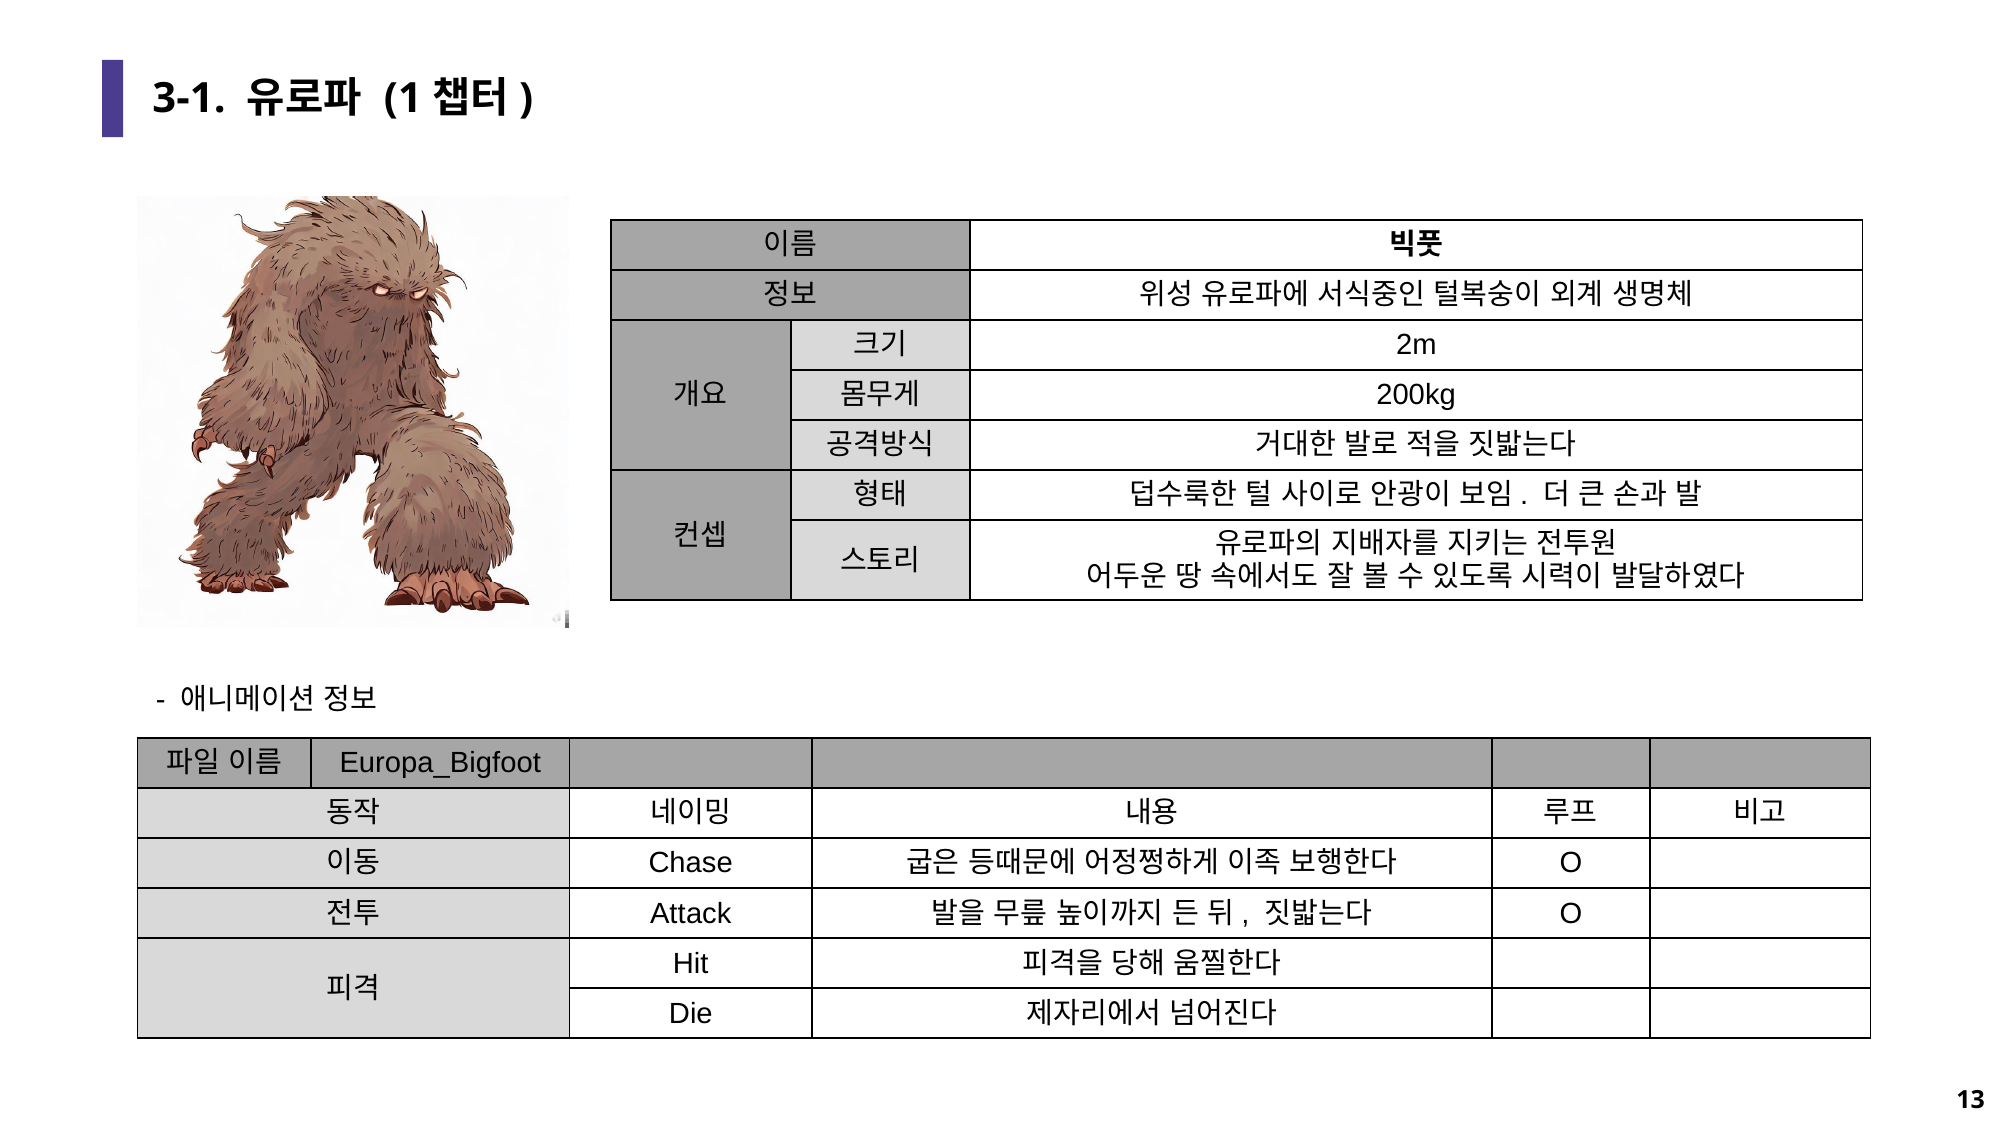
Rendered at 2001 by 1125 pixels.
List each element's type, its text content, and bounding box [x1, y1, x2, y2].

table_cell 형태 [792, 471, 969, 519]
table_header 파일 이름 [138, 739, 310, 787]
table_header [1493, 739, 1649, 787]
table_cell Die [570, 989, 811, 1037]
table_header [570, 739, 811, 787]
table_cell 피격을 당해 움찔한다 [813, 939, 1491, 987]
table_cell 제자리에서 넘어진다 [813, 989, 1491, 1037]
picture [137, 196, 569, 628]
table_cell Attack [570, 889, 811, 937]
table_cell 정보 [612, 271, 969, 319]
table_cell [1493, 989, 1649, 1037]
table_cell O [1493, 889, 1649, 937]
table_cell 200kg [971, 371, 1862, 419]
table_cell 몸무게 [792, 371, 969, 419]
table_header [1651, 739, 1870, 787]
table_cell [1493, 939, 1649, 987]
table_cell 2m [971, 321, 1862, 369]
table_cell 이동 [138, 839, 569, 887]
table_cell 비고 [1651, 789, 1870, 837]
table_cell O [1493, 839, 1649, 887]
table_cell 위성 유로파에 서식중인 털복숭이 외계 생명체 [971, 271, 1862, 319]
table_cell 굽은 등때문에 어정쩡하게 이족 보행한다 [813, 839, 1491, 887]
table_cell 유로파의 지배자를 지키는 전투원 어두운 땅 속에서도 잘 볼 수 있도록 시력이 발달하였다 [971, 521, 1862, 599]
table_cell 컨셉 [612, 471, 790, 599]
table_cell Hit [570, 939, 811, 987]
table_cell 동작 [138, 789, 569, 837]
table_header [813, 739, 1491, 787]
table_cell 루프 [1493, 789, 1649, 837]
table_cell [1651, 989, 1870, 1037]
table_cell 거대한 발로 적을 짓밟는다 [971, 421, 1862, 469]
text_box - 애니메이션 정보 [141, 672, 394, 723]
table_header 빅풋 [971, 221, 1862, 269]
table_cell [1651, 839, 1870, 887]
table_cell 크기 [792, 321, 969, 369]
table_cell Chase [570, 839, 811, 887]
table_cell 공격방식 [792, 421, 969, 469]
table_cell 전투 [138, 889, 569, 937]
table_cell 네이밍 [570, 789, 811, 837]
table_cell 발을 무릎 높이까지 든 뒤, 짓밟는다 [813, 889, 1491, 937]
table_cell [1651, 939, 1870, 987]
table_header 이름 [612, 221, 969, 269]
title 3-1. 유로파 (1챕터) [137, 59, 1863, 138]
table_cell 피격 [138, 939, 569, 1037]
table_cell 내용 [813, 789, 1491, 837]
table_header Europa_Bigfoot [312, 739, 569, 787]
table_cell [1651, 889, 1870, 937]
table_cell 개요 [612, 321, 790, 469]
table_cell 덥수룩한 털 사이로 안광이 보임. 더 큰 손과 발 [971, 471, 1862, 519]
table_cell 스토리 [792, 521, 969, 599]
